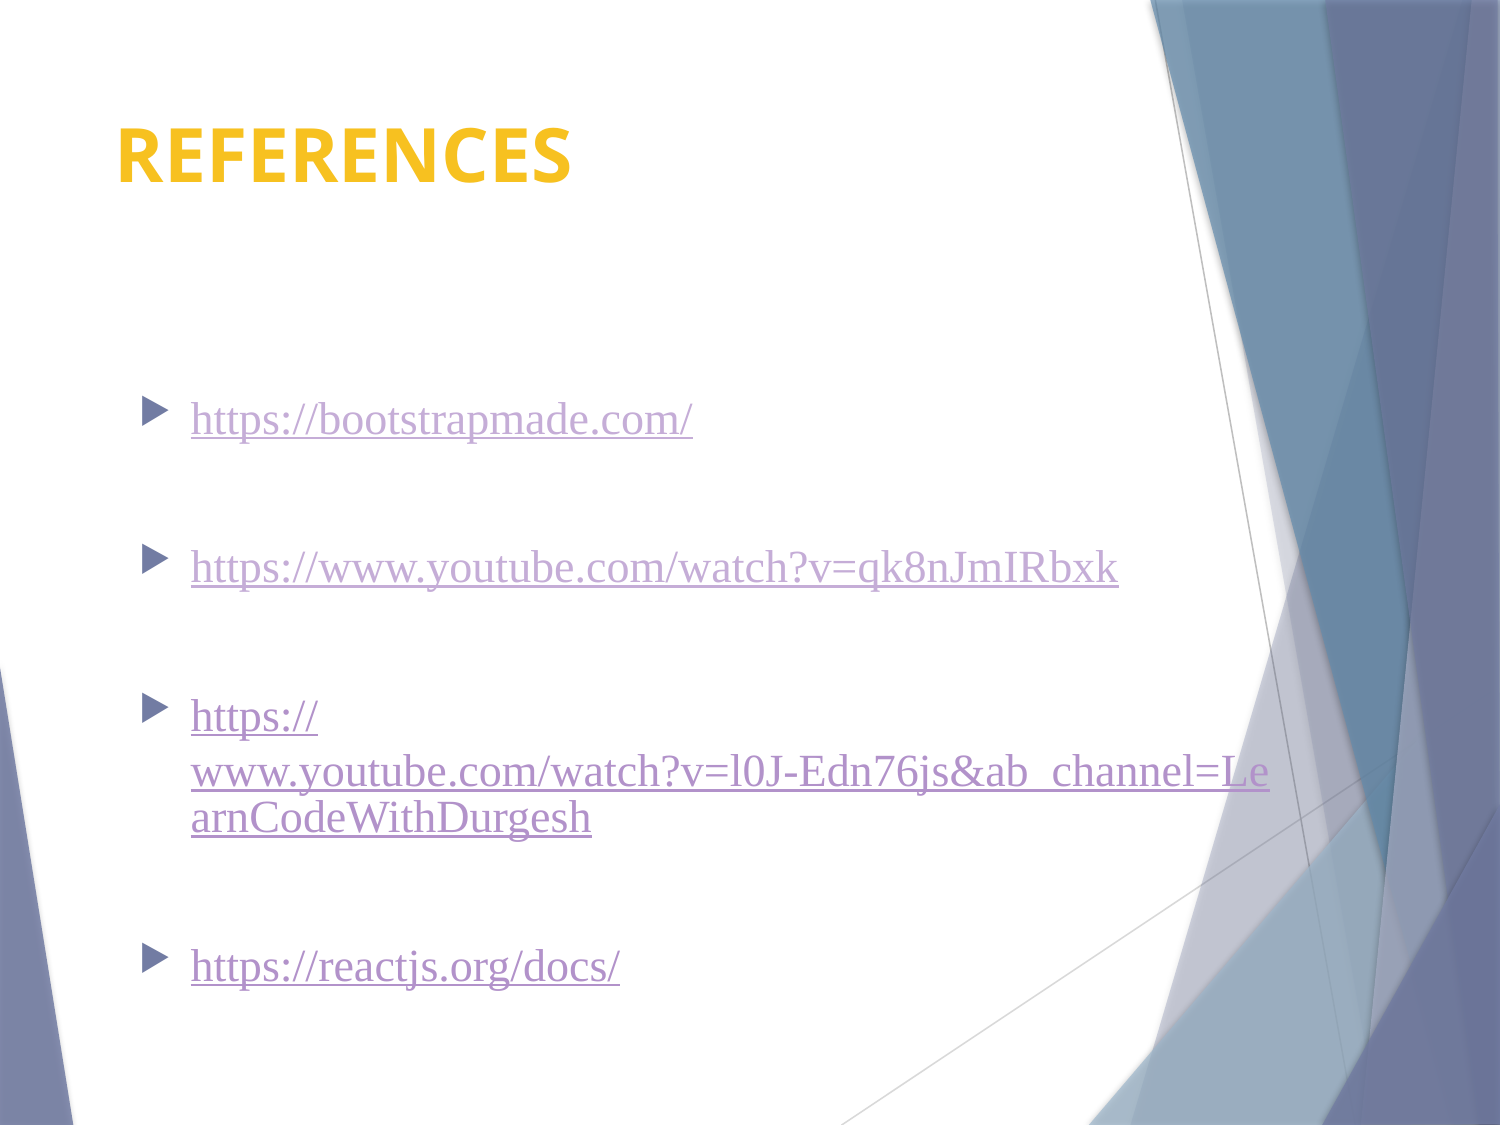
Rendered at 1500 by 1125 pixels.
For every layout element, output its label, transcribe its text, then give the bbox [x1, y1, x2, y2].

list https://bootstrapmade.com/ https://www.youtube.com/watch?v=qk8nJmIRbxk https://www.youtube.com/watch?v=l0J-Edn76js&ab_channel=LearnCodeWithDurgesh https://reactjs.org/docs/ [123, 320, 1306, 957]
title REFERENCES [99, 99, 1142, 317]
